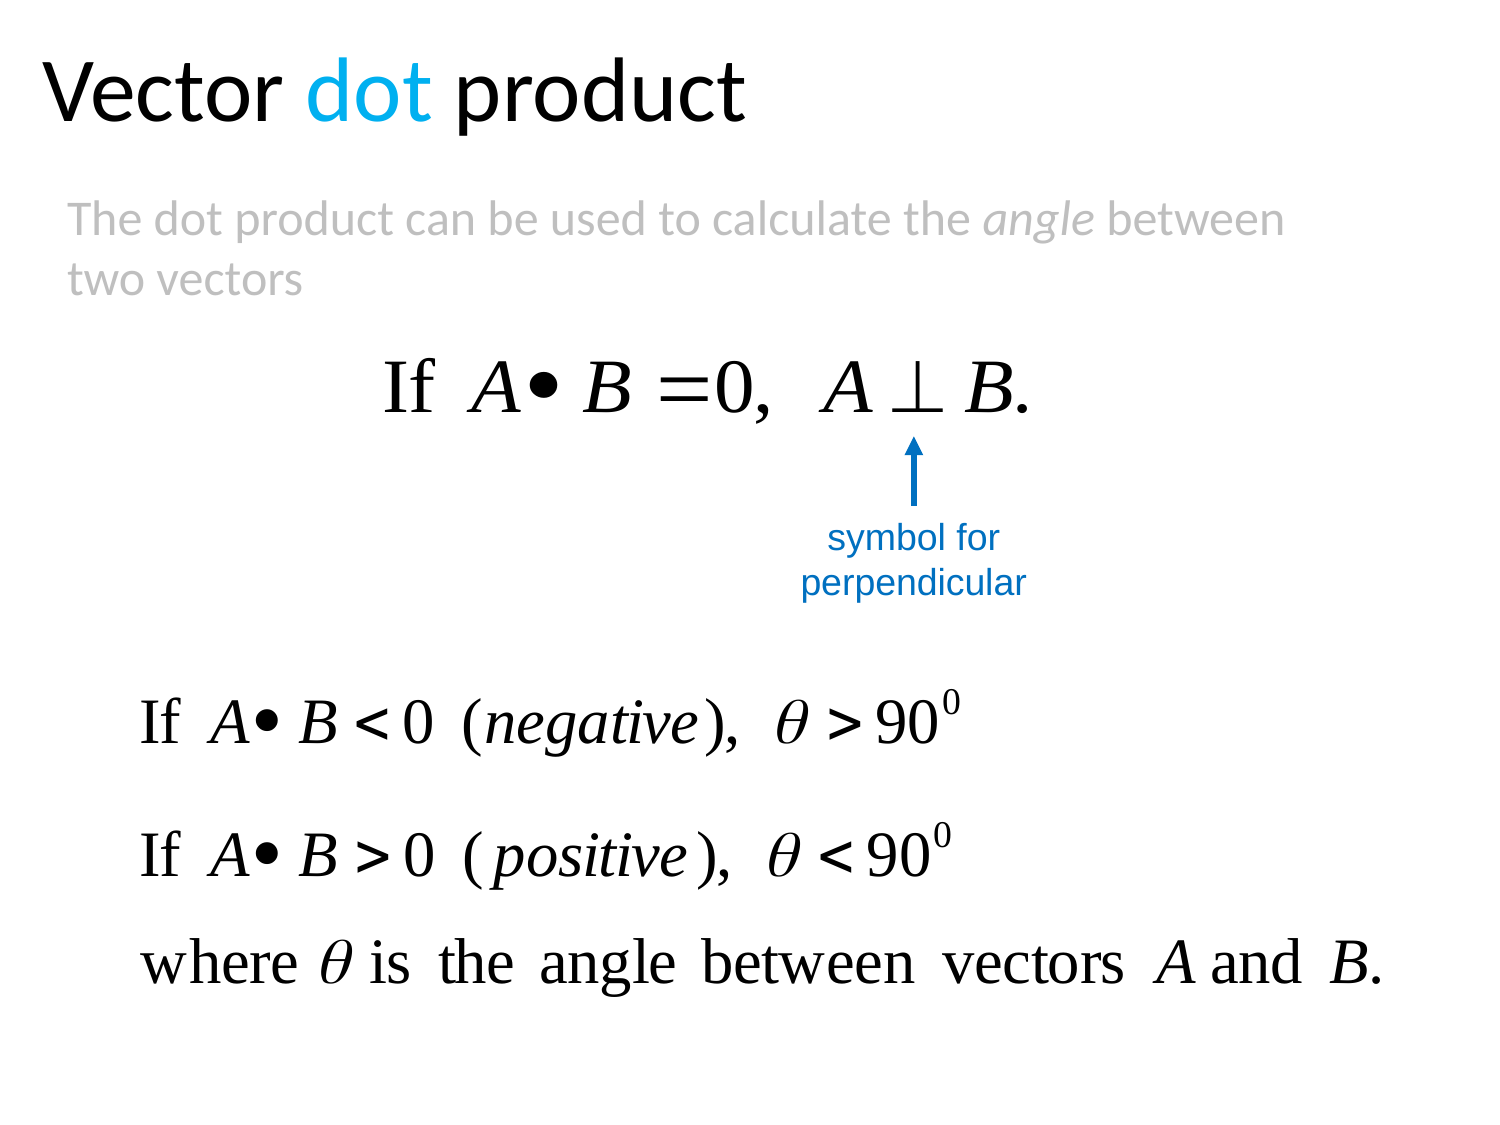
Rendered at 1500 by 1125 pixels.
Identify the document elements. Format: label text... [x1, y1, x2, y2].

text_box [774, 436, 1054, 612]
text_box The dot product can be used to calculate the angle between two vectors [52, 178, 1383, 313]
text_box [370, 335, 1041, 457]
text_box Vector dot product [28, 22, 763, 148]
picture [127, 813, 1394, 1024]
picture [127, 667, 972, 760]
